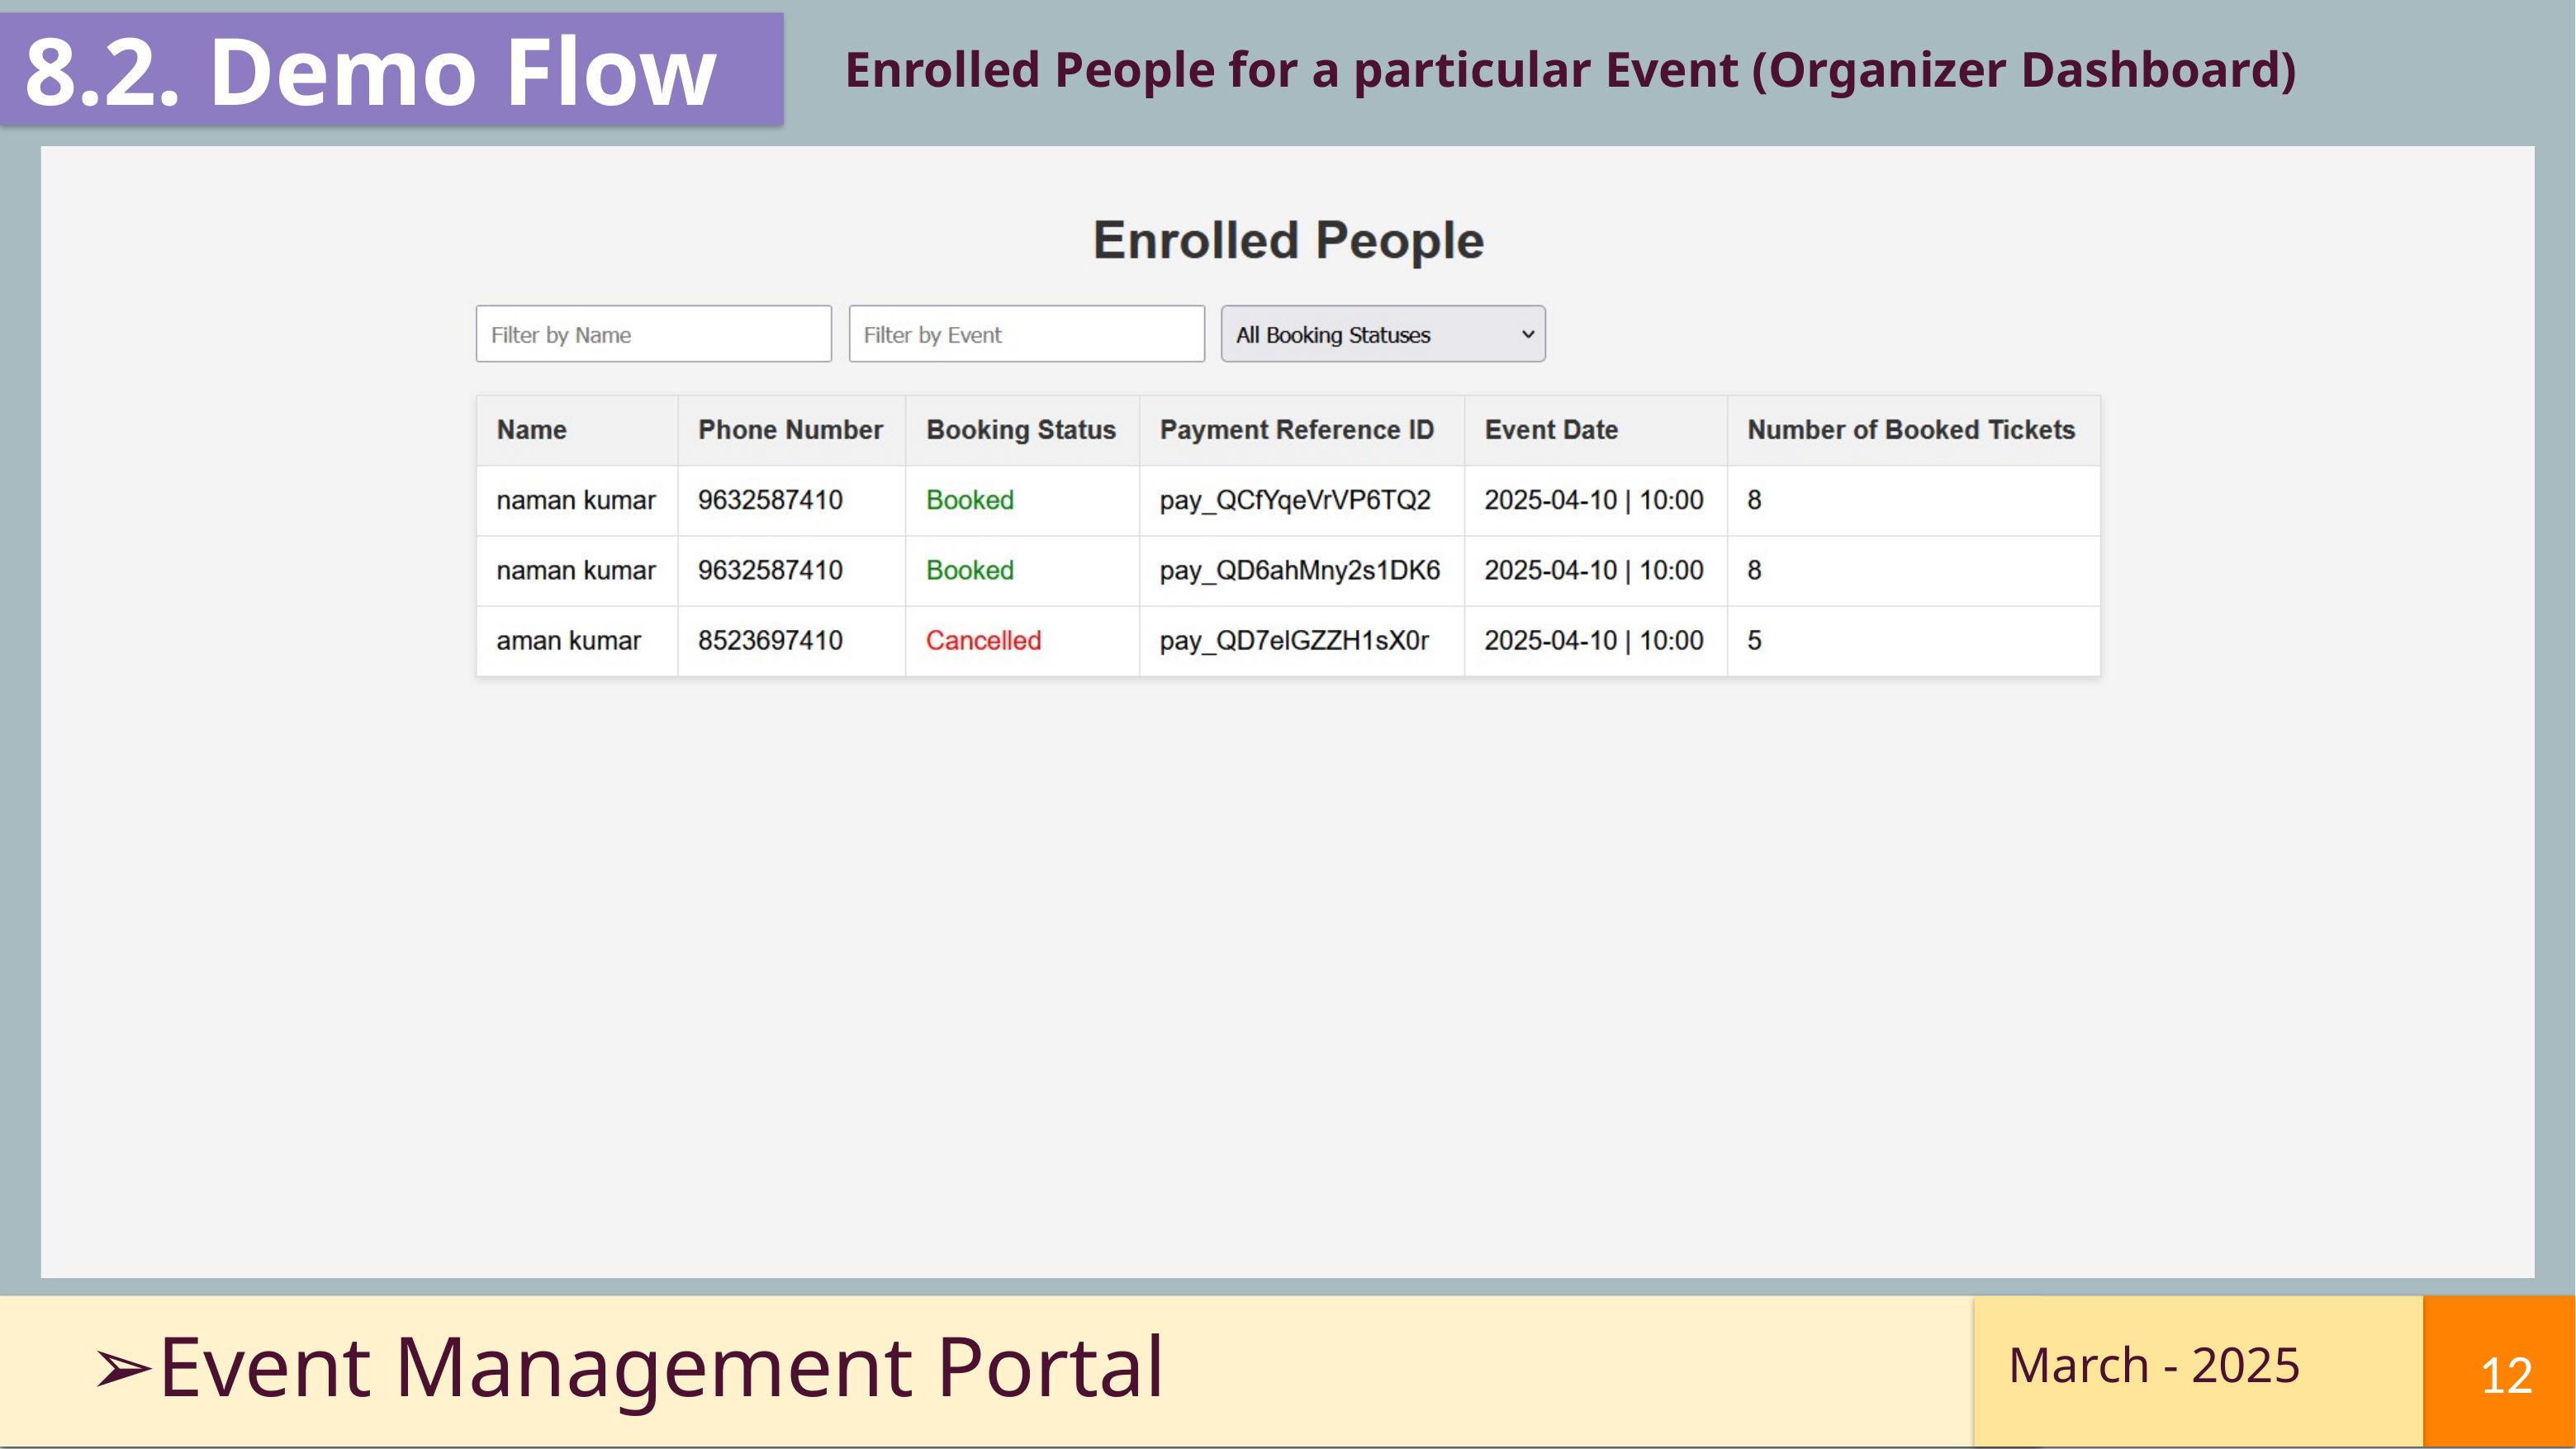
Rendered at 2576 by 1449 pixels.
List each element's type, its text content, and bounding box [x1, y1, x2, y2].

text_box 8.2. Demo Flow [0, 12, 785, 125]
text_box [0, 1295, 2576, 1447]
picture [40, 146, 2536, 1278]
text_box Enrolled People for a particular Event (Organizer Dashboard) [832, 26, 2441, 138]
